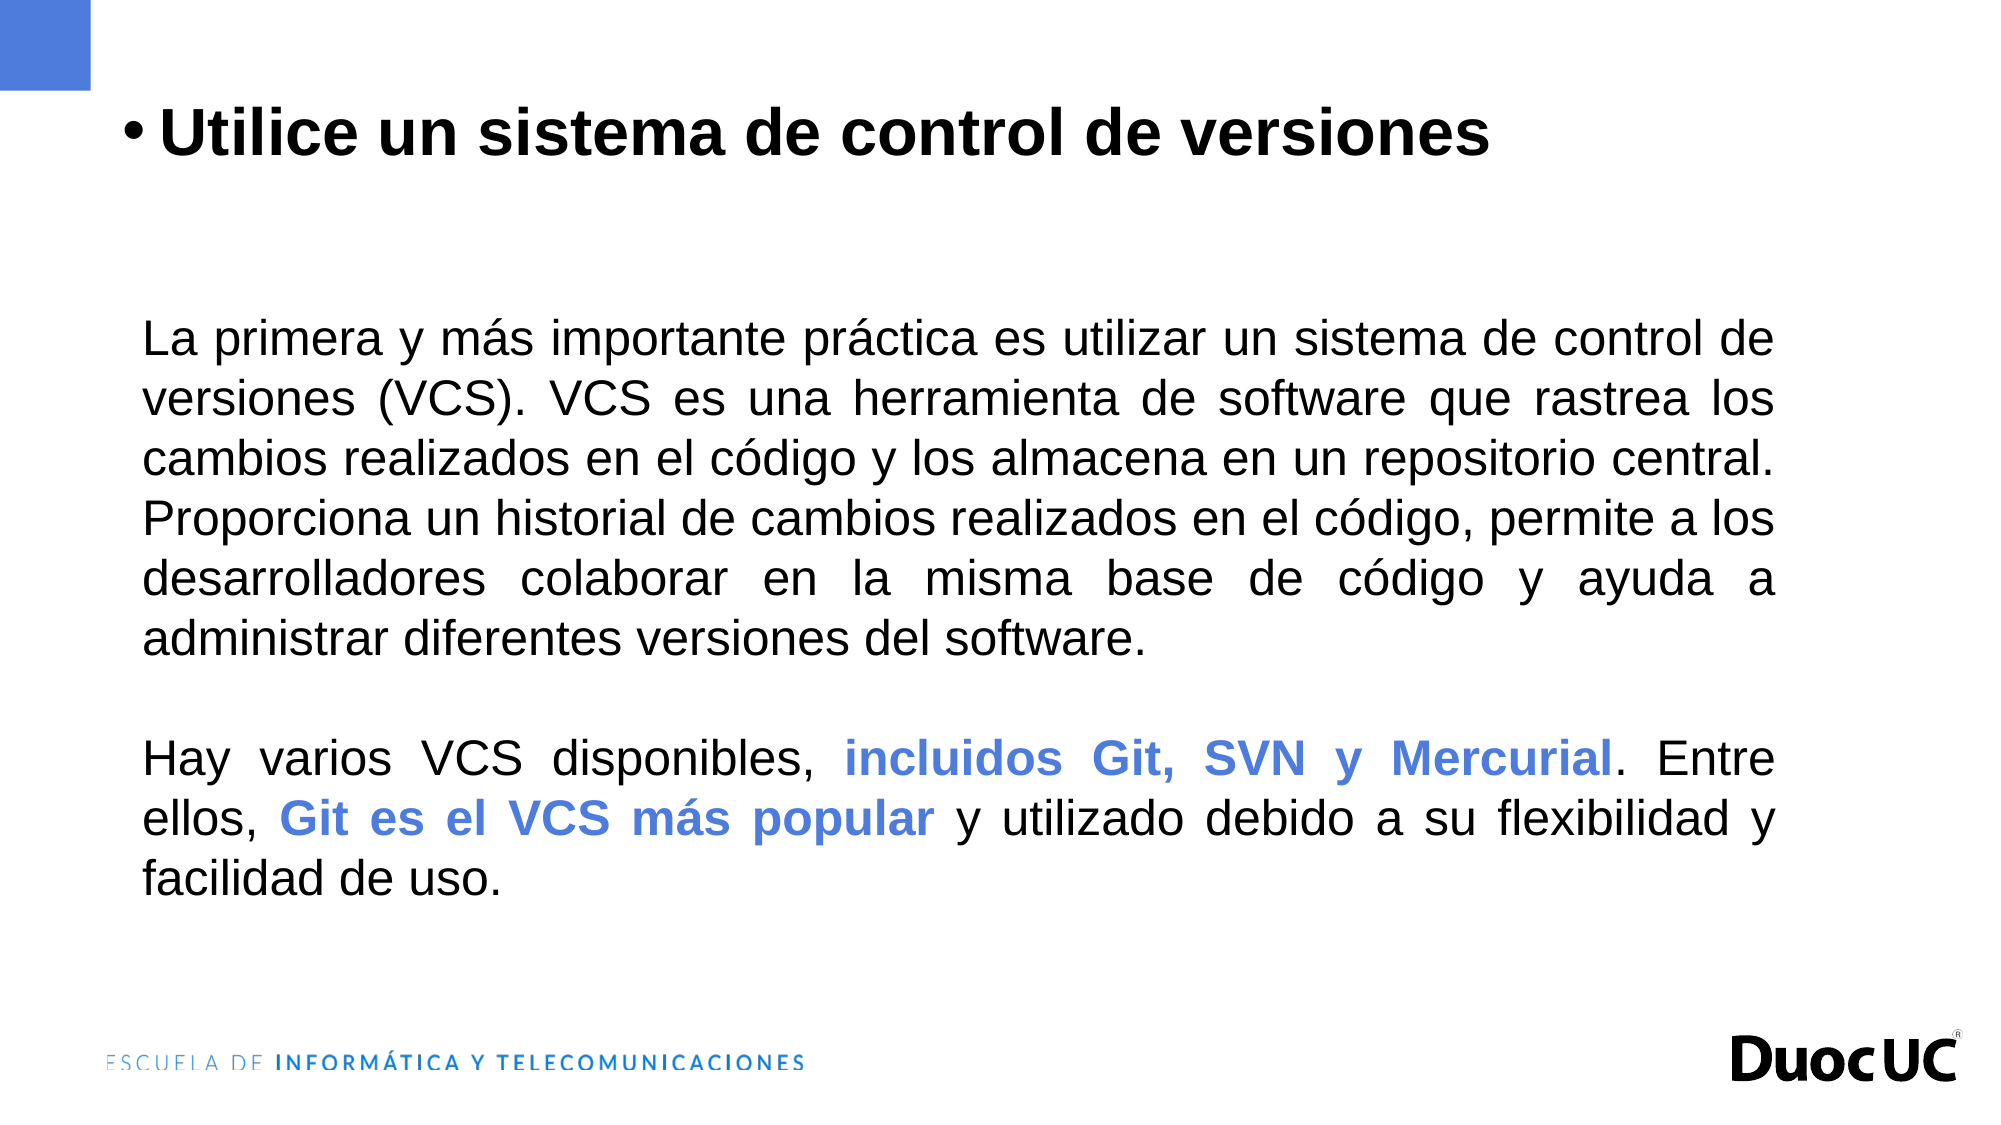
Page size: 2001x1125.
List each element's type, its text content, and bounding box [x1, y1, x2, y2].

picture [1952, 1029, 1963, 1039]
text_box La primera y más importante práctica es utilizar un sistema de control de versiones (VCS). VCS es una herramienta de software que rastrea los cambios realizados en el código y los almacena en un repositorio central. Proporciona un historial de cambios realizados en el código, permite a los desarrolladores colaborar en la misma base de código y ayuda a administrar diferentes versiones del software. Hay varios VCS disponibles, incluidos Git, SVN y Mercurial. Entre ellos, Git es el VCS más popular y utilizado debido a su flexibilidad y facilidad de uso. [127, 298, 1791, 914]
title Utilice un sistema de control de versiones [107, 90, 1611, 168]
